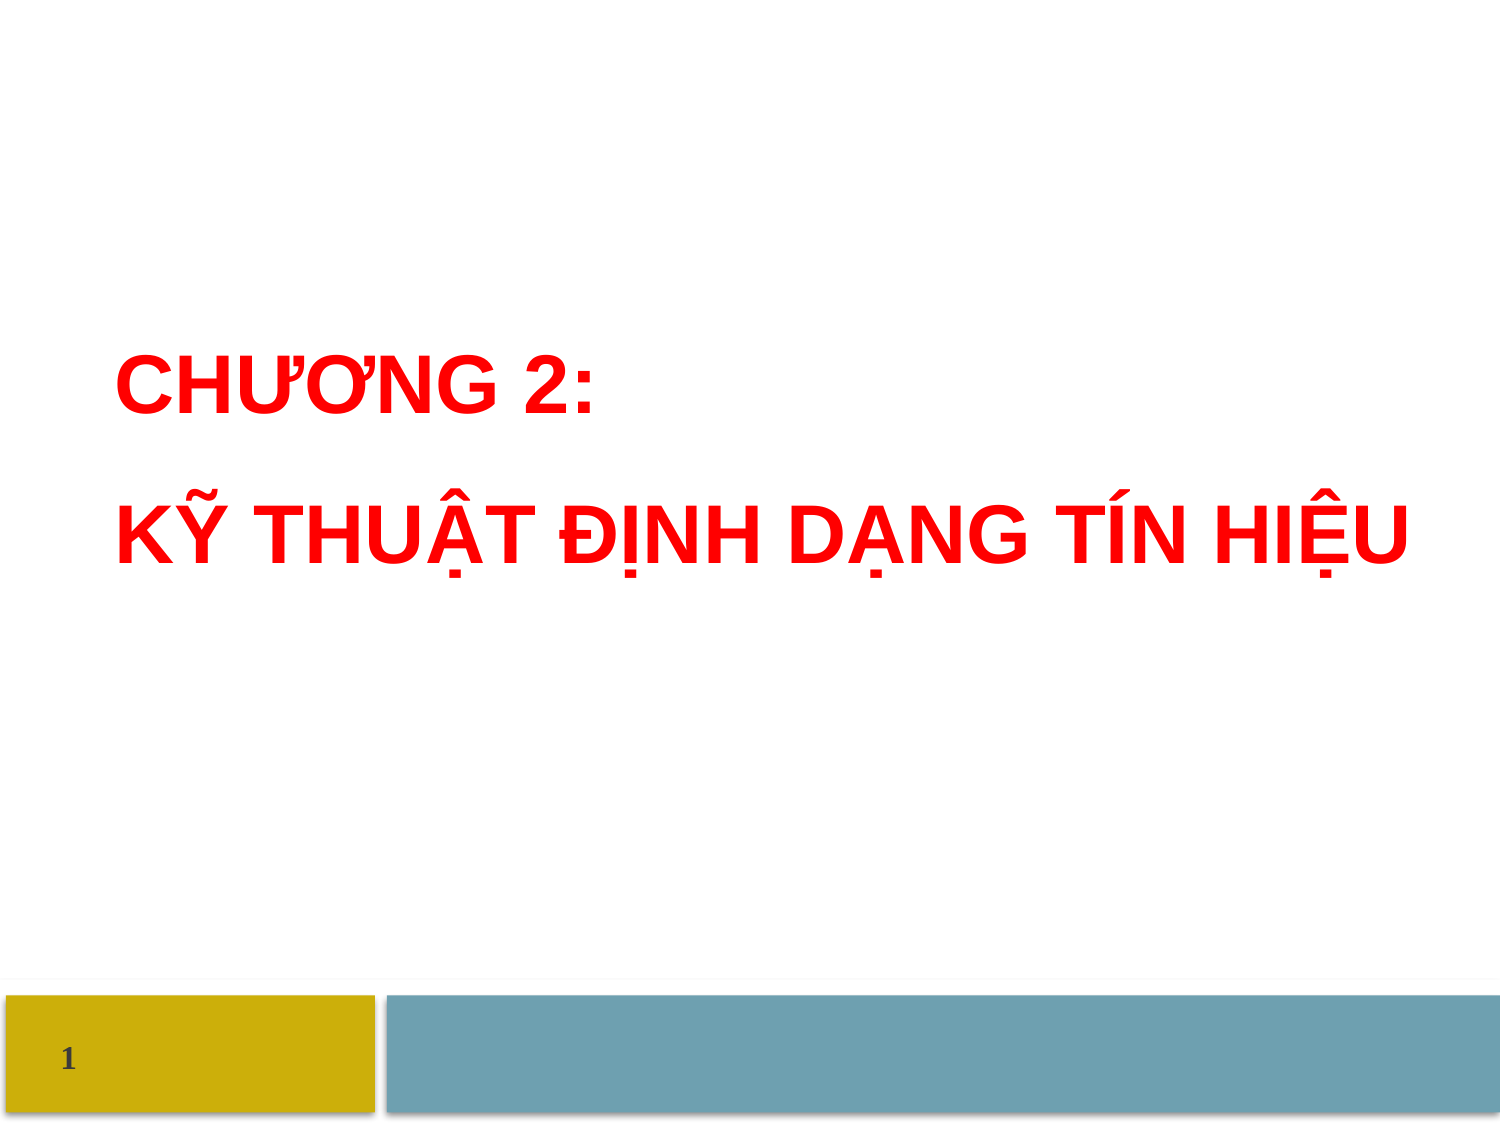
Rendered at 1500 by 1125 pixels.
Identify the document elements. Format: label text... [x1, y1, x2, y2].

title CHƯƠNG 2: KỸ thuật ĐỊNH DẠNG TÍN HIỆU [99, 237, 1438, 588]
slide_number 1 [0, 1025, 138, 1088]
